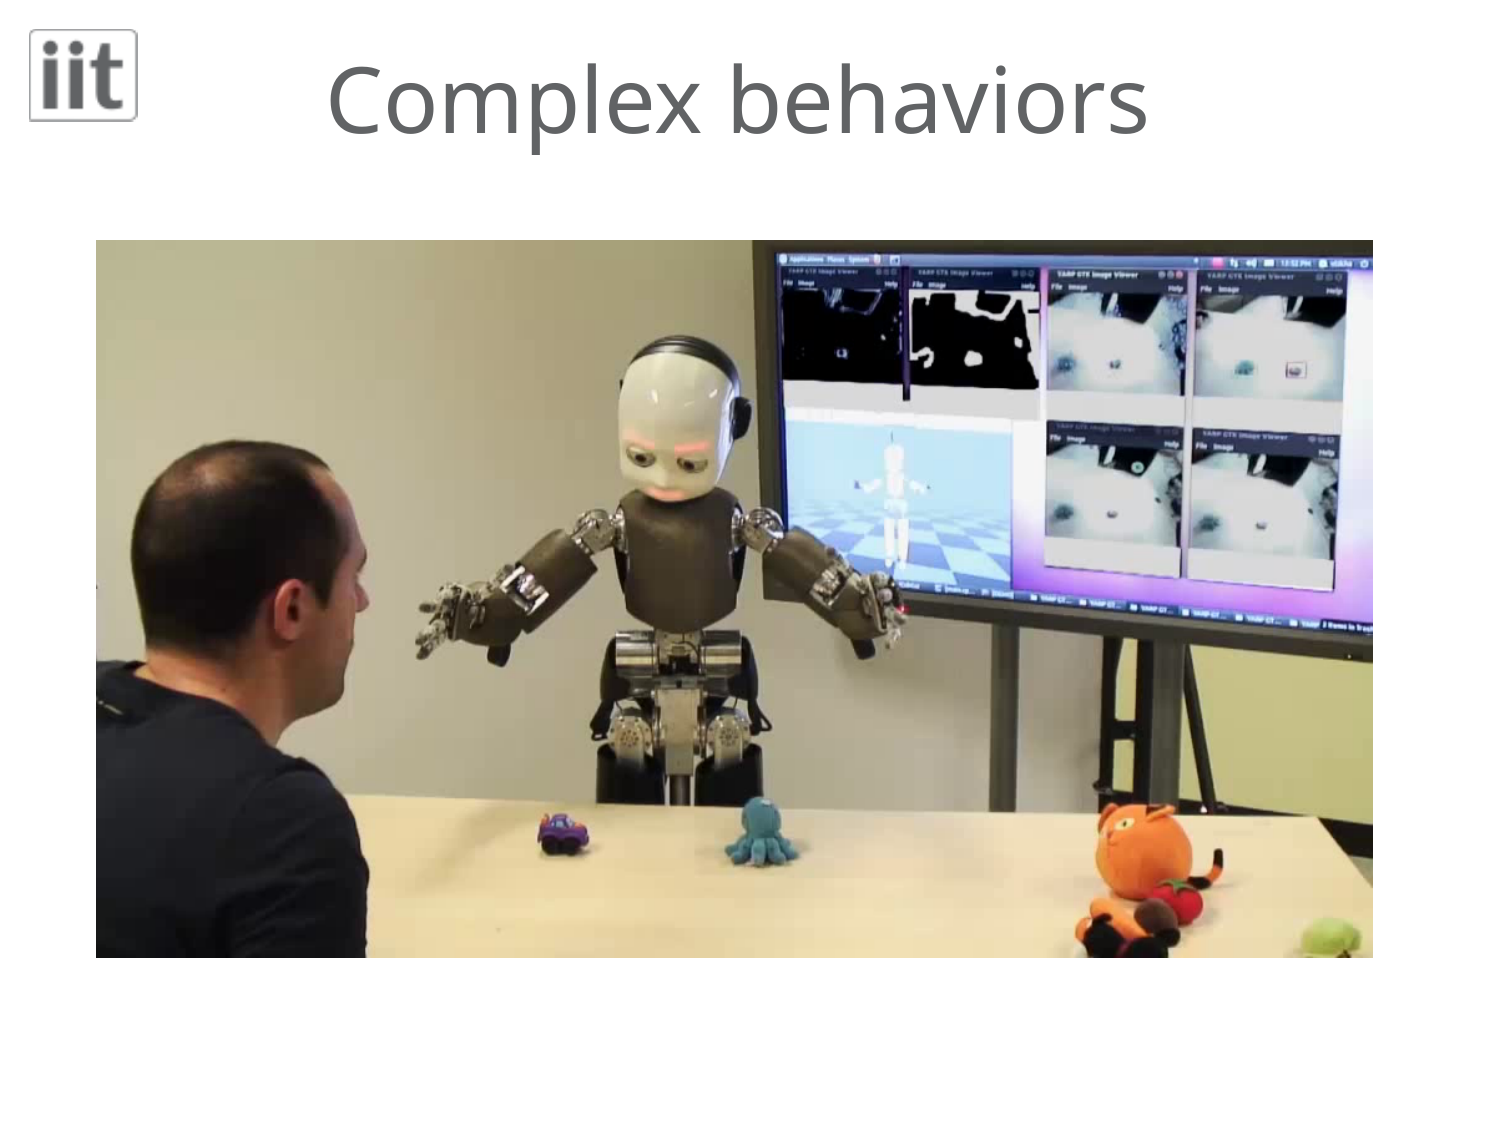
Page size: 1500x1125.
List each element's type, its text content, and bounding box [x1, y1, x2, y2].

title Complex behaviors [17, 19, 1459, 175]
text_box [94, 239, 1374, 959]
